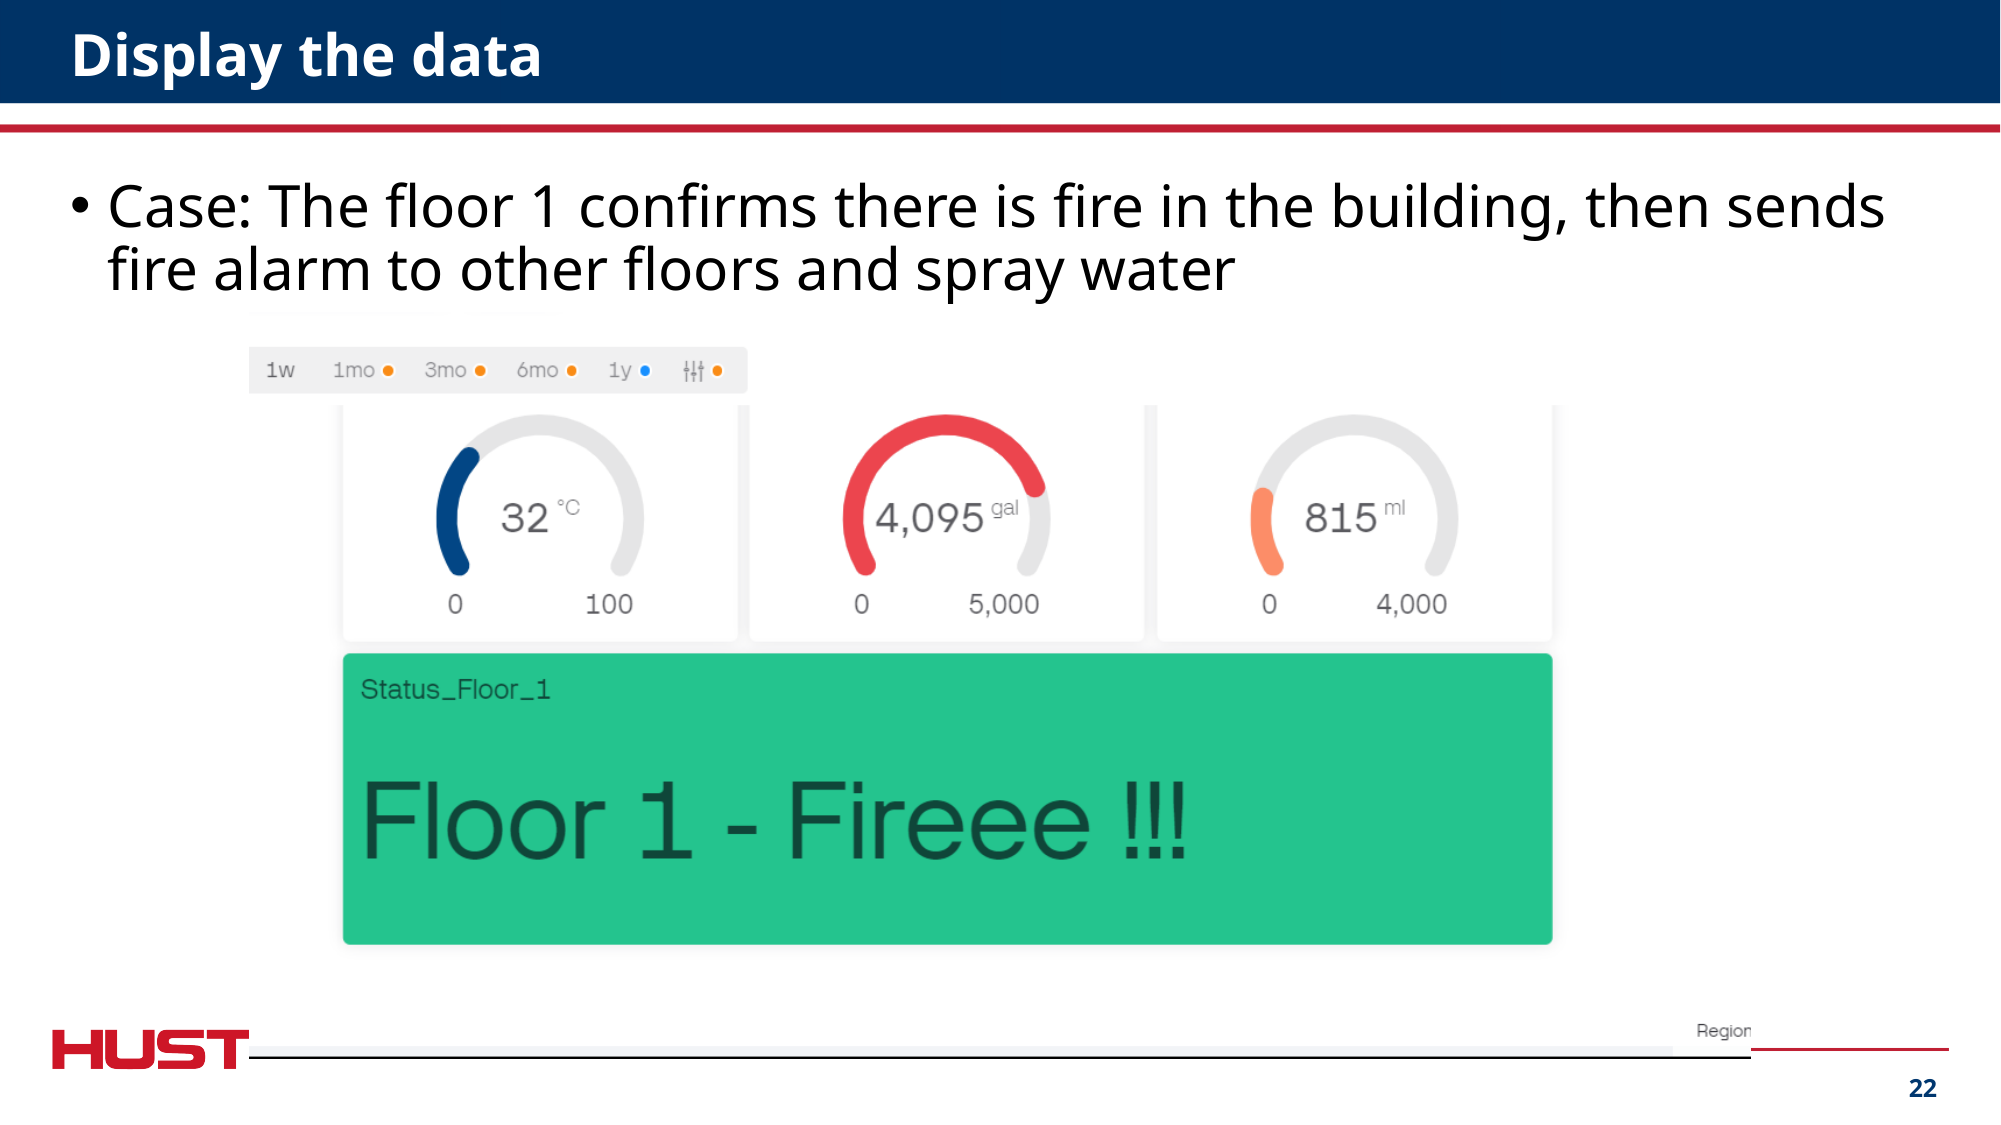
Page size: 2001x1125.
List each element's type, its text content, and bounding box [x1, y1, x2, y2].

slide_number 22 [1502, 1065, 1953, 1125]
list Case: The floor 1 confirms there is fire in the building, then sends fire alarm to other floors and spray water [55, 169, 1945, 980]
picture [0, 0, 2001, 1125]
title Display the data [55, 18, 1945, 90]
